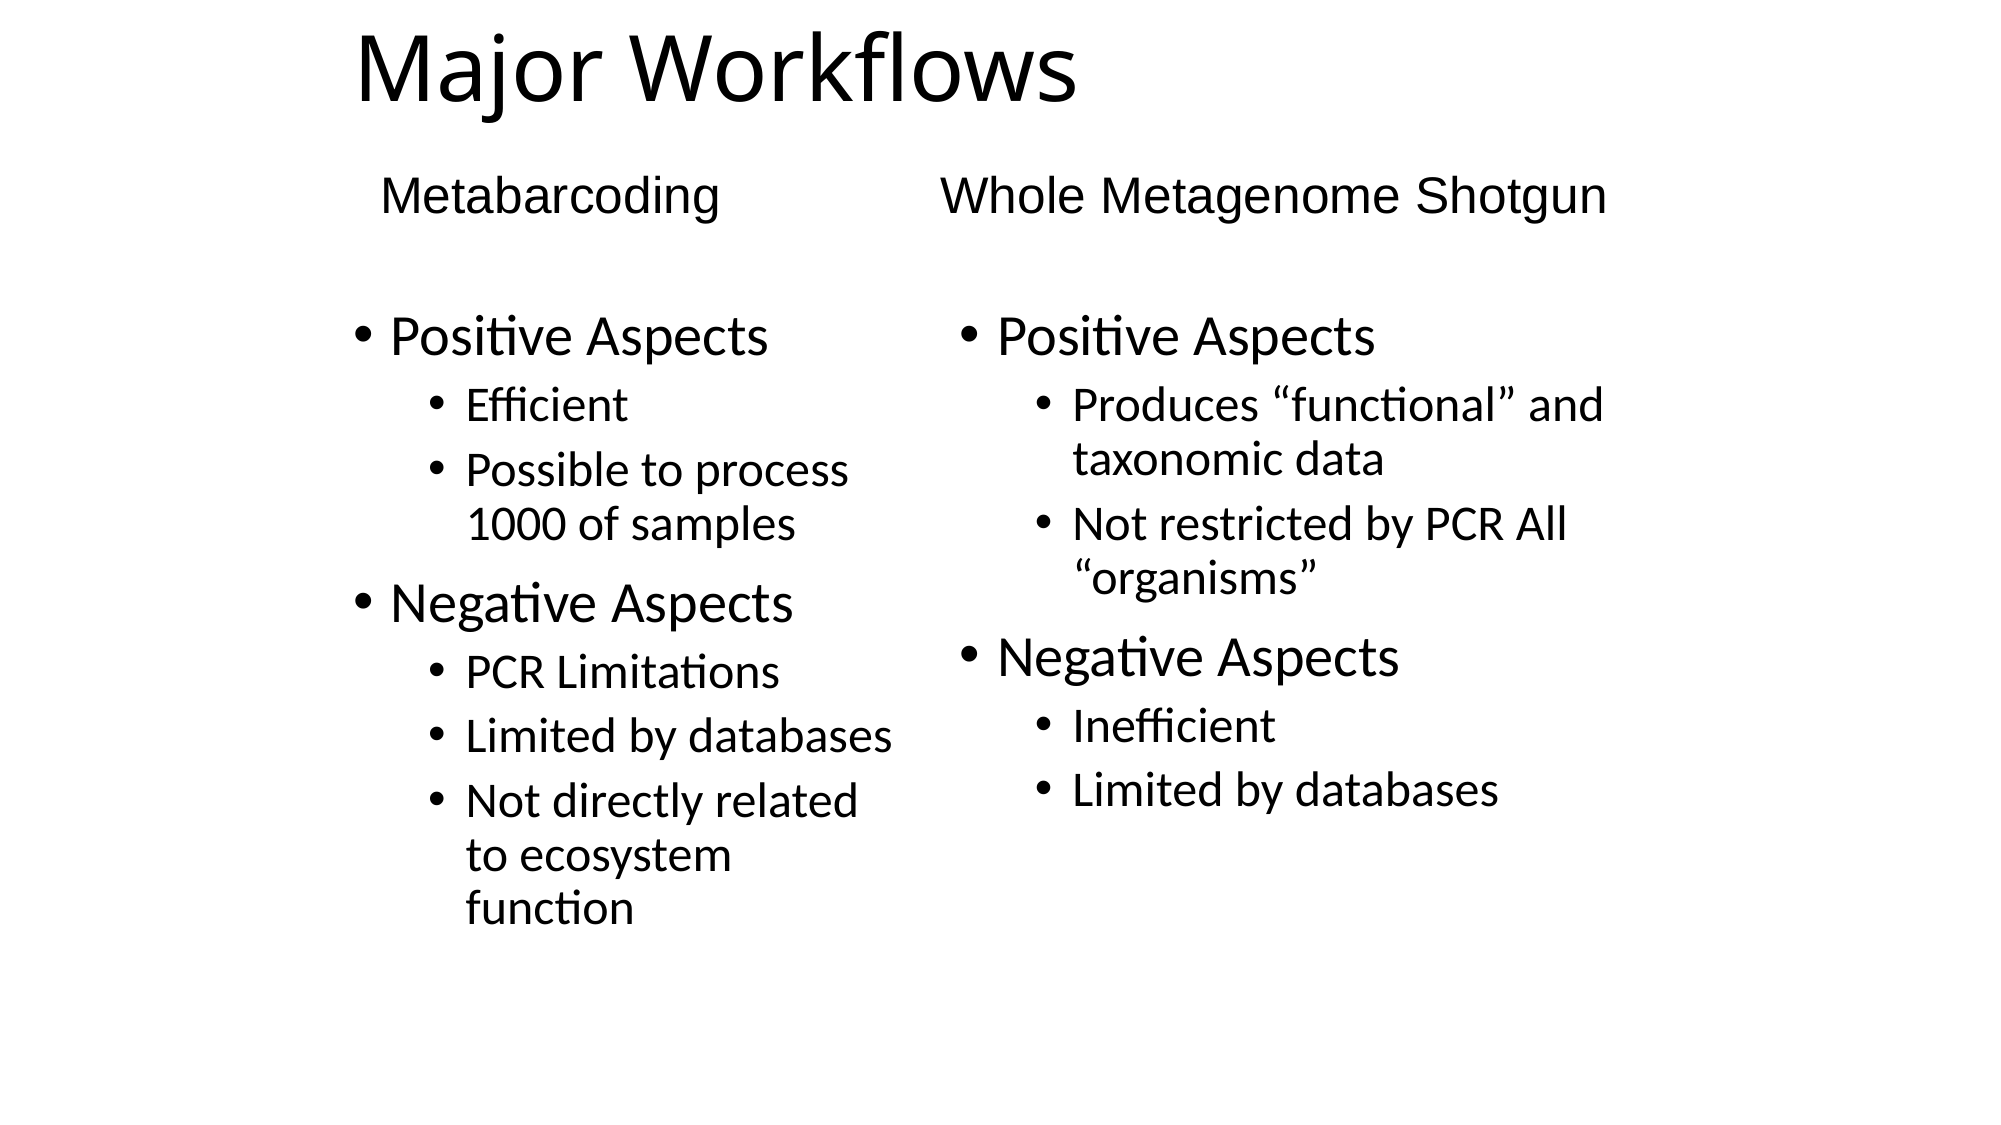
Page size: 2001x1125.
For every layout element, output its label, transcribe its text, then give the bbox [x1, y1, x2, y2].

text_box Metabarcoding [365, 154, 737, 231]
list Positive Aspects Efficient Possible to process 1000 of samples Negative Aspects PCR Limitations Limited by databases Not directly related to ecosystem function [338, 297, 923, 1037]
text_box Whole Metagenome Shotgun [925, 154, 1624, 231]
list Positive Aspects Produces “functional” and taxonomic data Not restricted by PCR All “organisms” Negative Aspects Inefficient Limited by databases [944, 297, 1651, 1037]
title Major Workflows [338, 0, 1530, 155]
